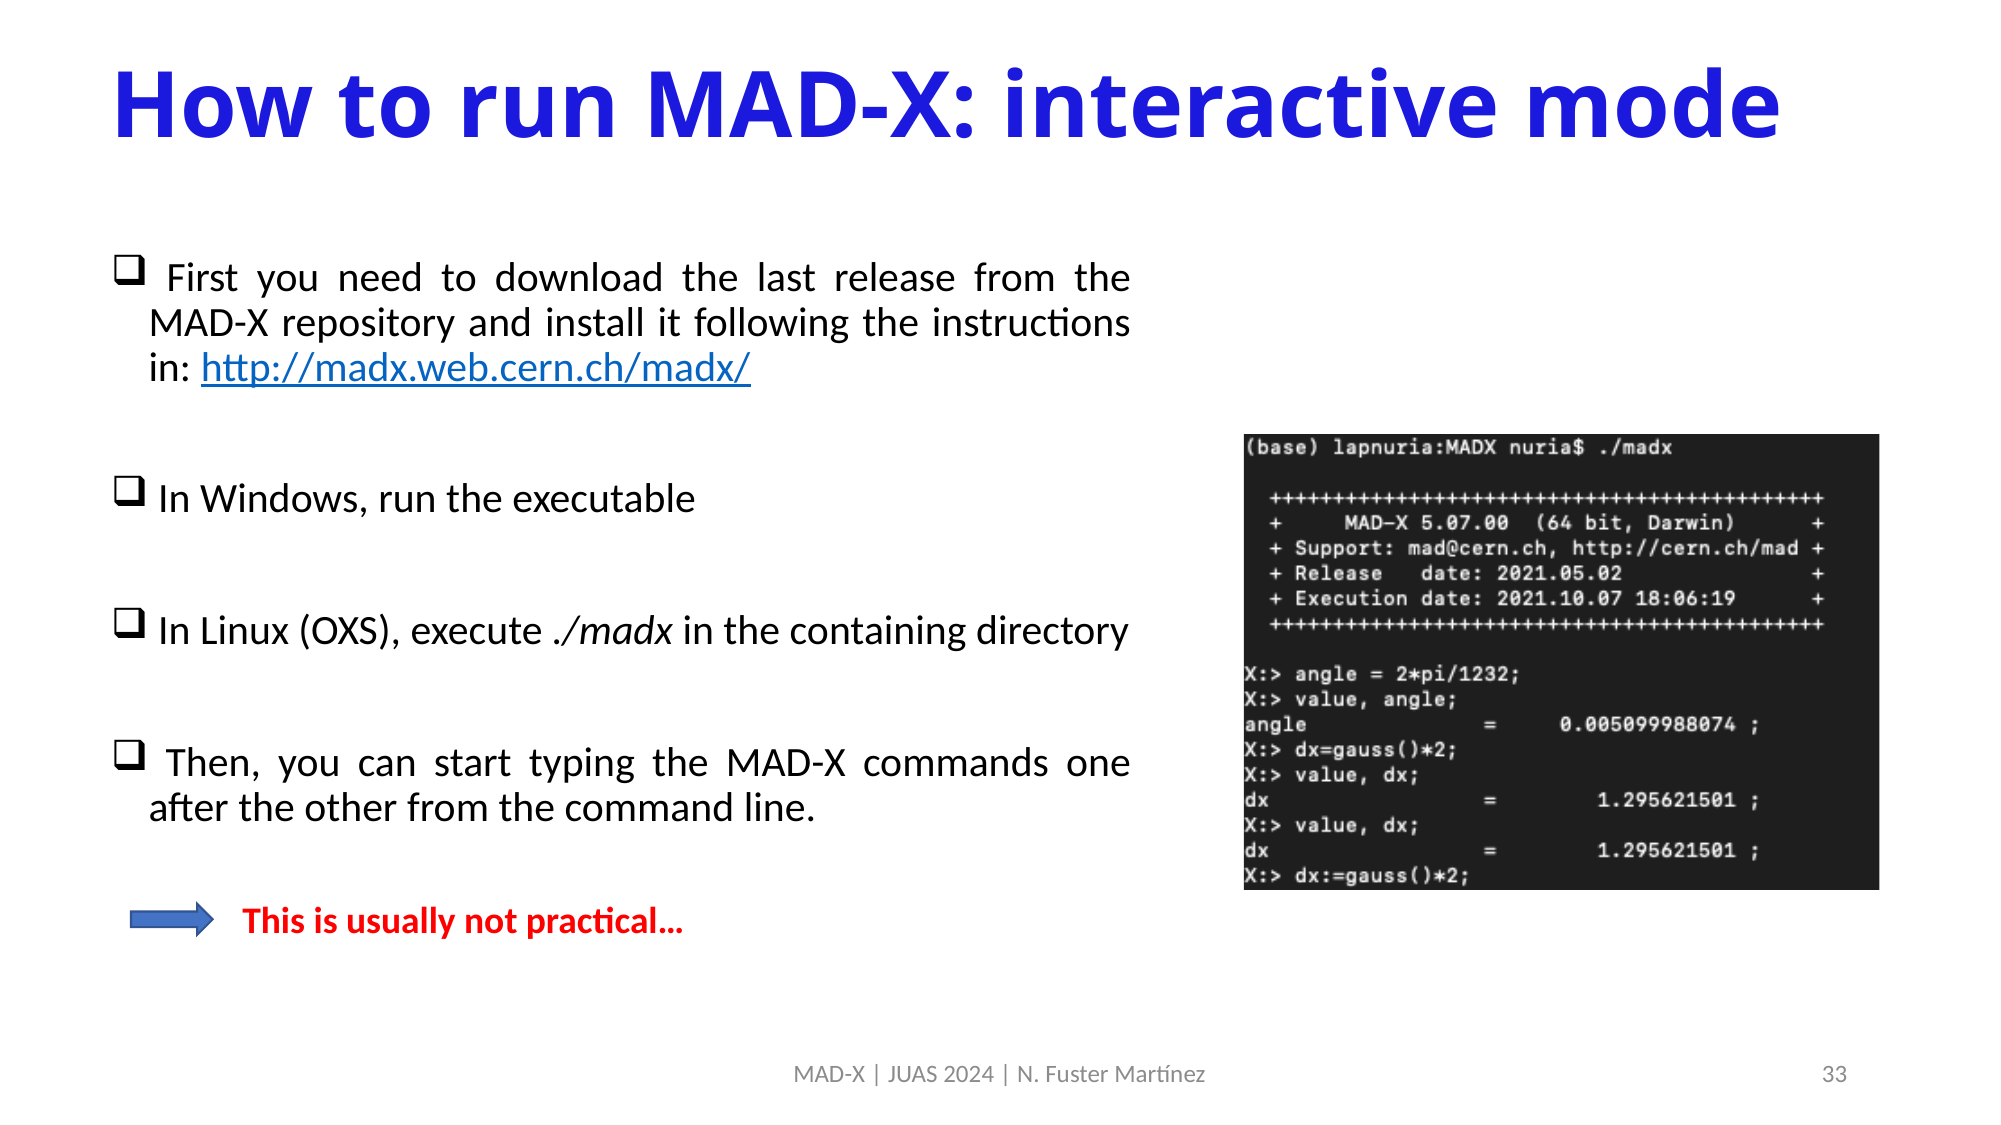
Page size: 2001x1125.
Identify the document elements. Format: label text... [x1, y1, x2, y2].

footer MAD-X | JUAS 2024 | N. Fuster Martínez [662, 1042, 1338, 1103]
title How to run MAD-X: interactive mode [0, 0, 2000, 217]
picture [1243, 434, 1880, 890]
slide_number 33 [1412, 1042, 1863, 1103]
list First you need to download the last release from the MAD-X repository and install it following the instructions in: http://madx.web.cern.ch/madx/ In Windows, run the executable In Linux (OXS), execute ./madx in the containing directory Then, you can start typing the MAD-X commands one after the other from the command line. [96, 247, 1147, 962]
text_box This is usually not practical… [227, 889, 769, 949]
text_box [129, 901, 215, 938]
